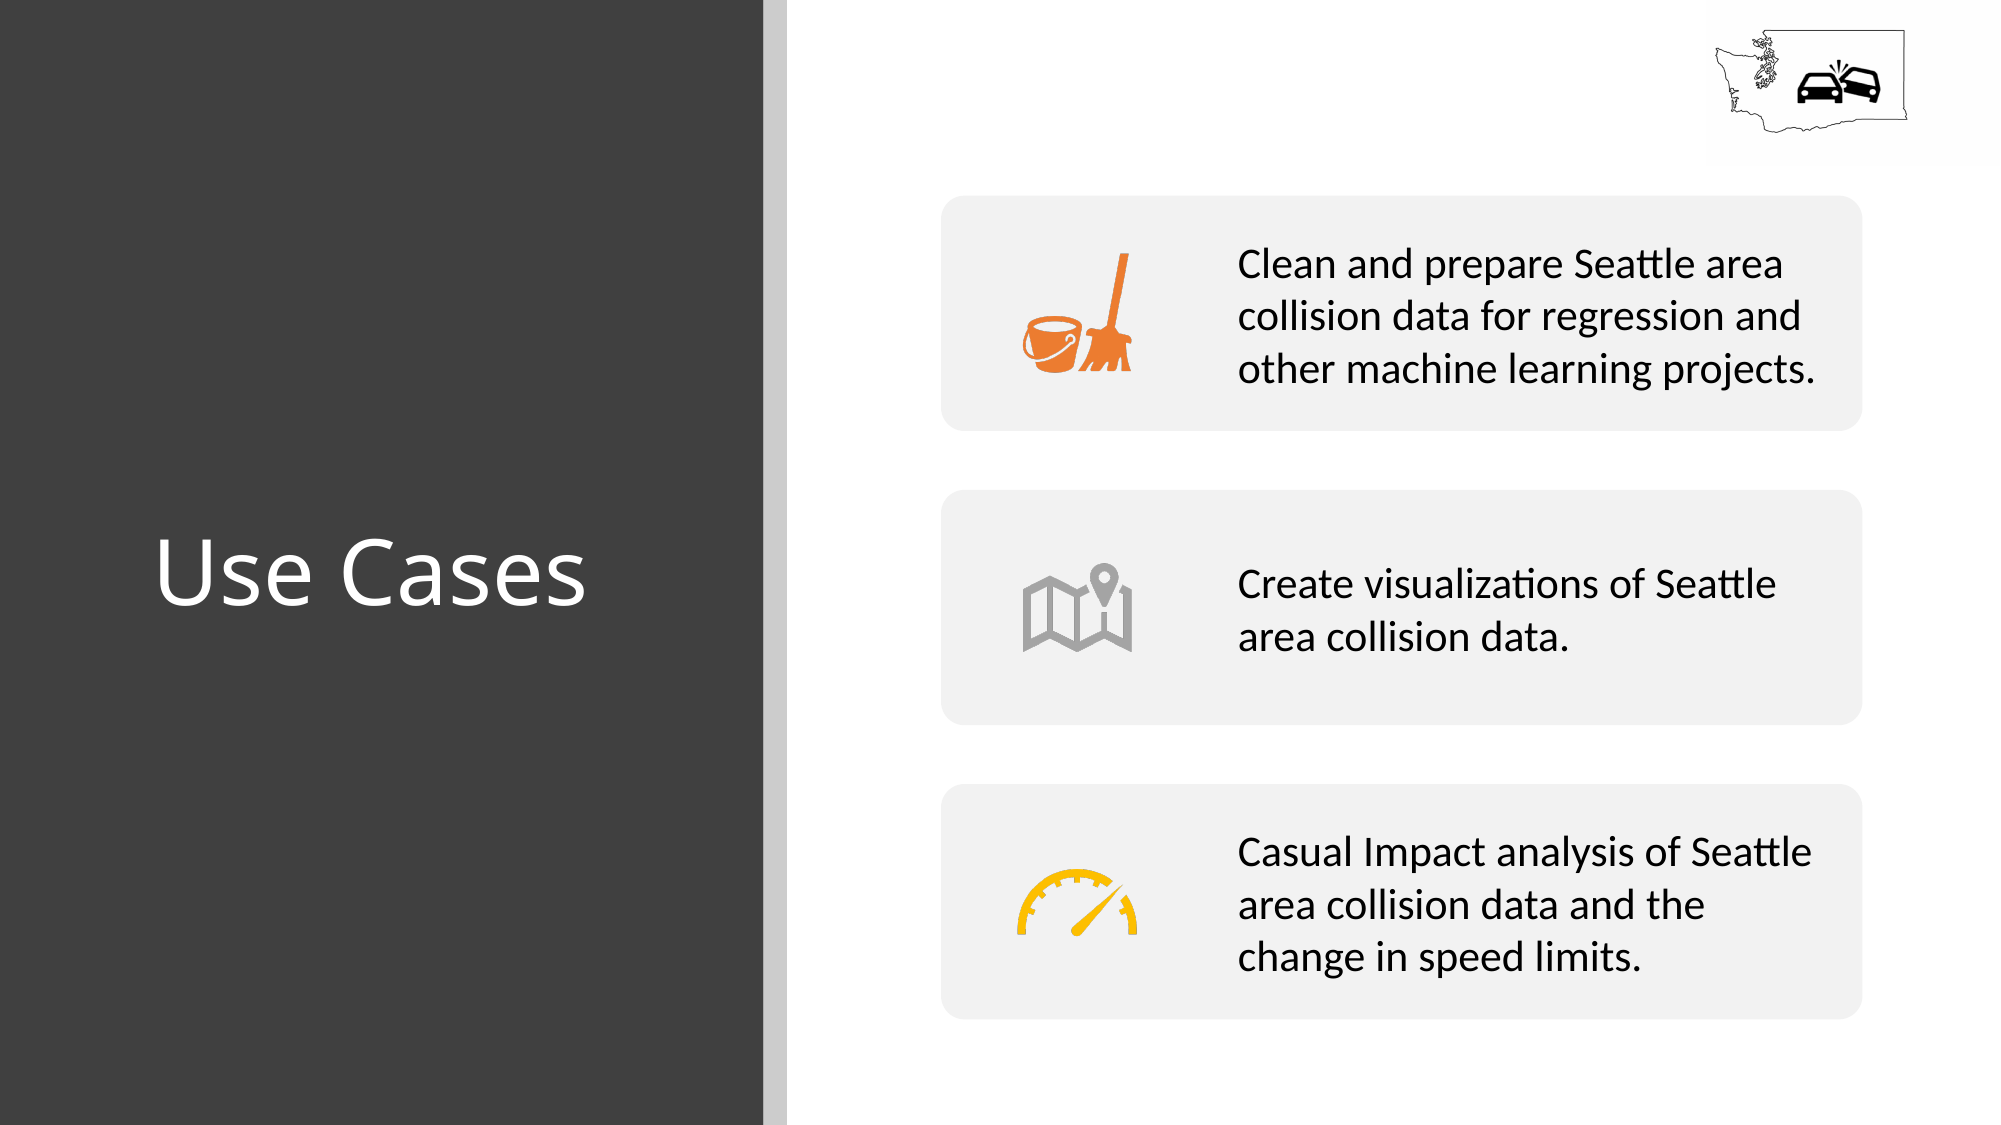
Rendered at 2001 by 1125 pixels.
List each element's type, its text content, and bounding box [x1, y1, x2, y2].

picture [1706, 0, 2000, 166]
text_box [0, 0, 762, 1125]
title Use Cases [137, 133, 685, 1020]
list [941, 195, 1863, 1020]
text_box [762, 0, 788, 1125]
